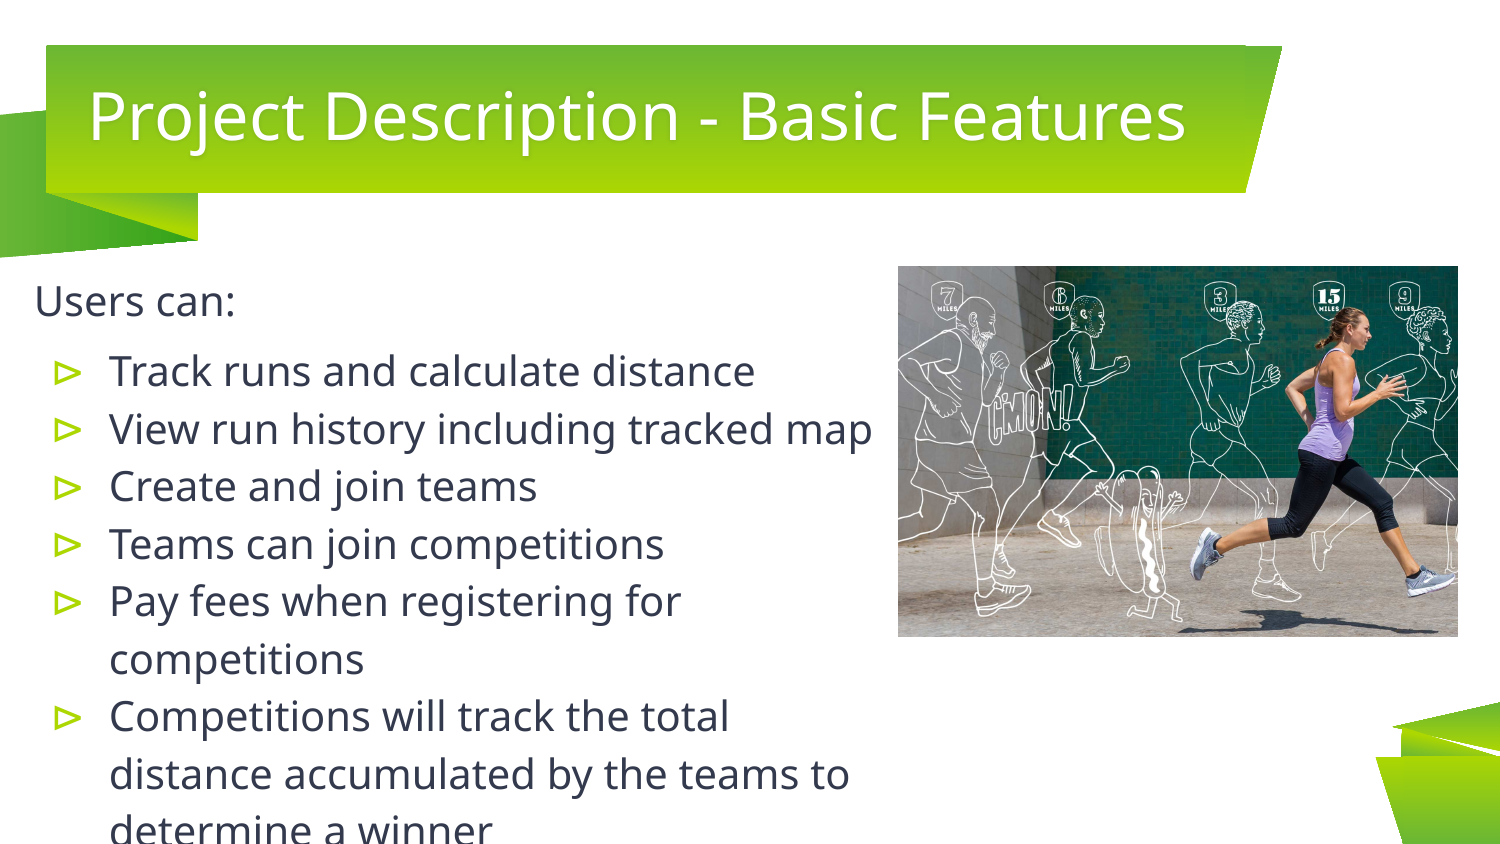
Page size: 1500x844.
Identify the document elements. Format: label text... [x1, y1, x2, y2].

list Users can: Track runs and calculate distance View run history including tracked map Create and join teams Teams can join competitions Pay fees when registering for competitions Competitions will track the total distance accumulated by the teams to determine a winner [33, 267, 876, 808]
picture [897, 266, 1458, 637]
title Project Description - Basic Features [87, 45, 1210, 193]
